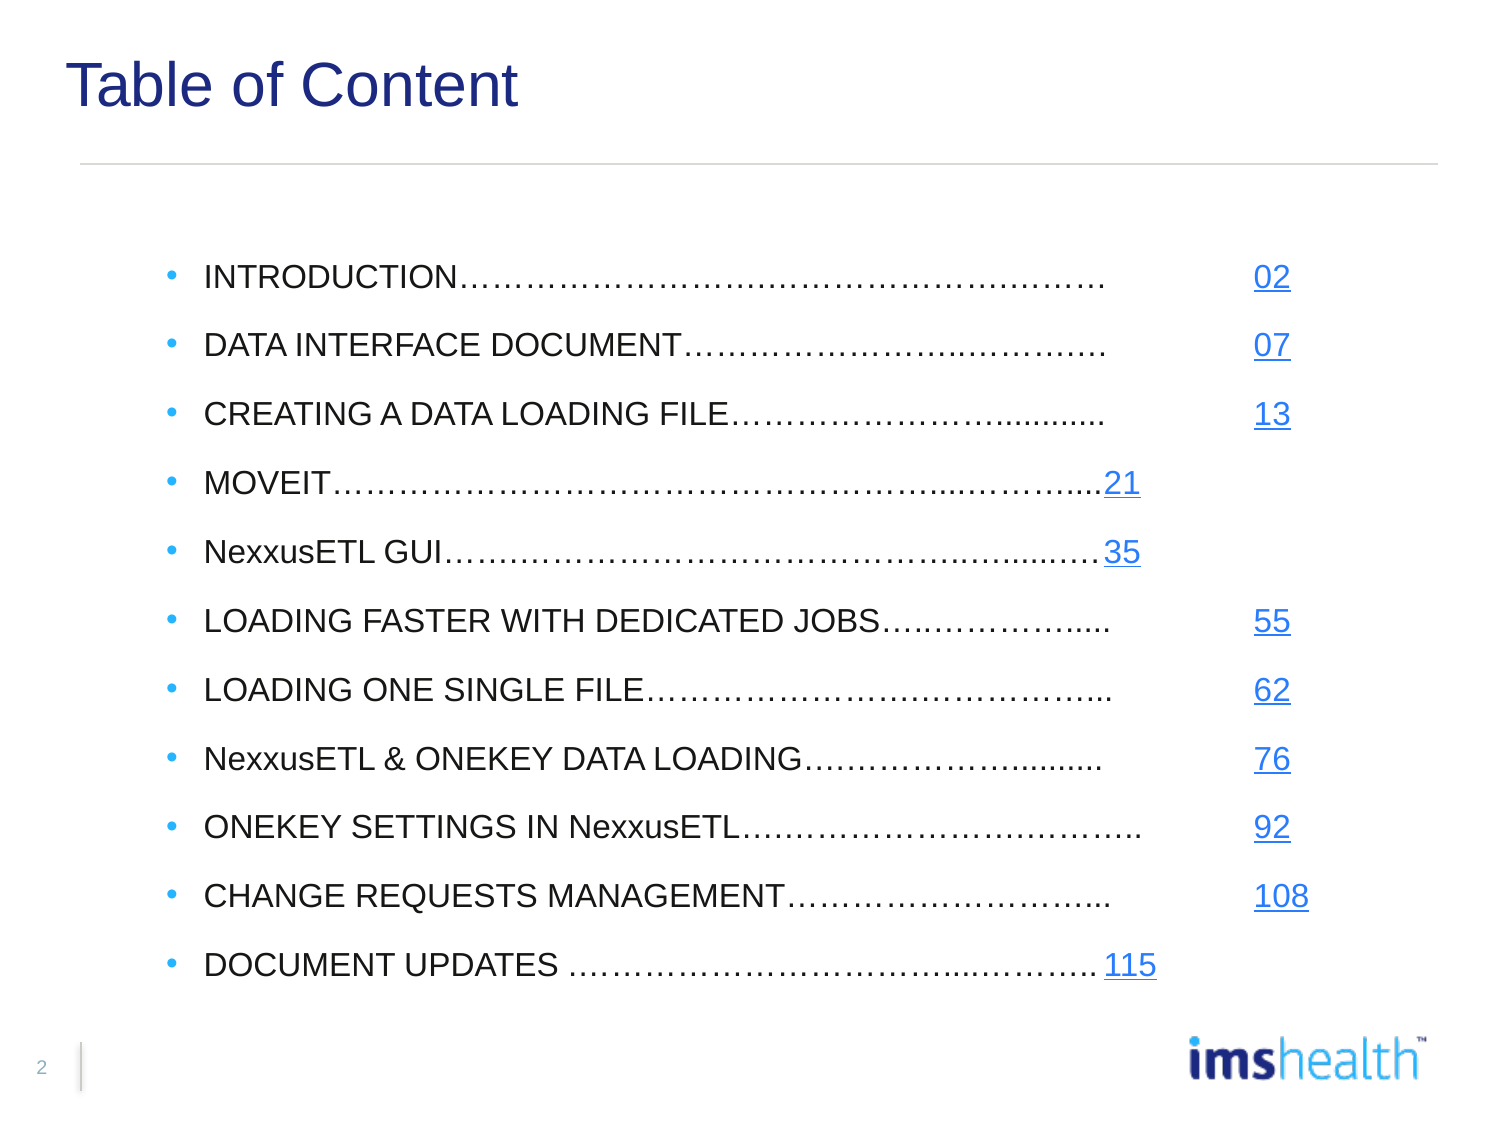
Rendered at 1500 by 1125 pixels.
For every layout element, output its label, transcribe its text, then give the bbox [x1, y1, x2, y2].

list INTRODUCTION……………………….………………….……… 02 DATA INTERFACE DOCUMENT……………………..……….… 07 CREATING A DATA LOADING FILE……………………............ 13 MOVEIT………………………………………………....……….... 21 NexxusETL GUI…….…………………………………..…......…. 35 LOADING FASTER WITH DEDICATED JOBS…..…………..... 55 LOADING ONE SINGLE FILE…………………….……………... 62 NexxusETL & ONEKEY DATA LOADING….…………….......... 76 ONEKEY SETTINGS IN NexxusETL….………………….……….. 92 CHANGE REQUESTS MANAGEMENT………………………... 108 DOCUMENT UPDATES .……………………………....……….. 115 [141, 178, 1311, 1032]
text_box Table of Content [49, 0, 1400, 163]
picture [1187, 1029, 1428, 1091]
